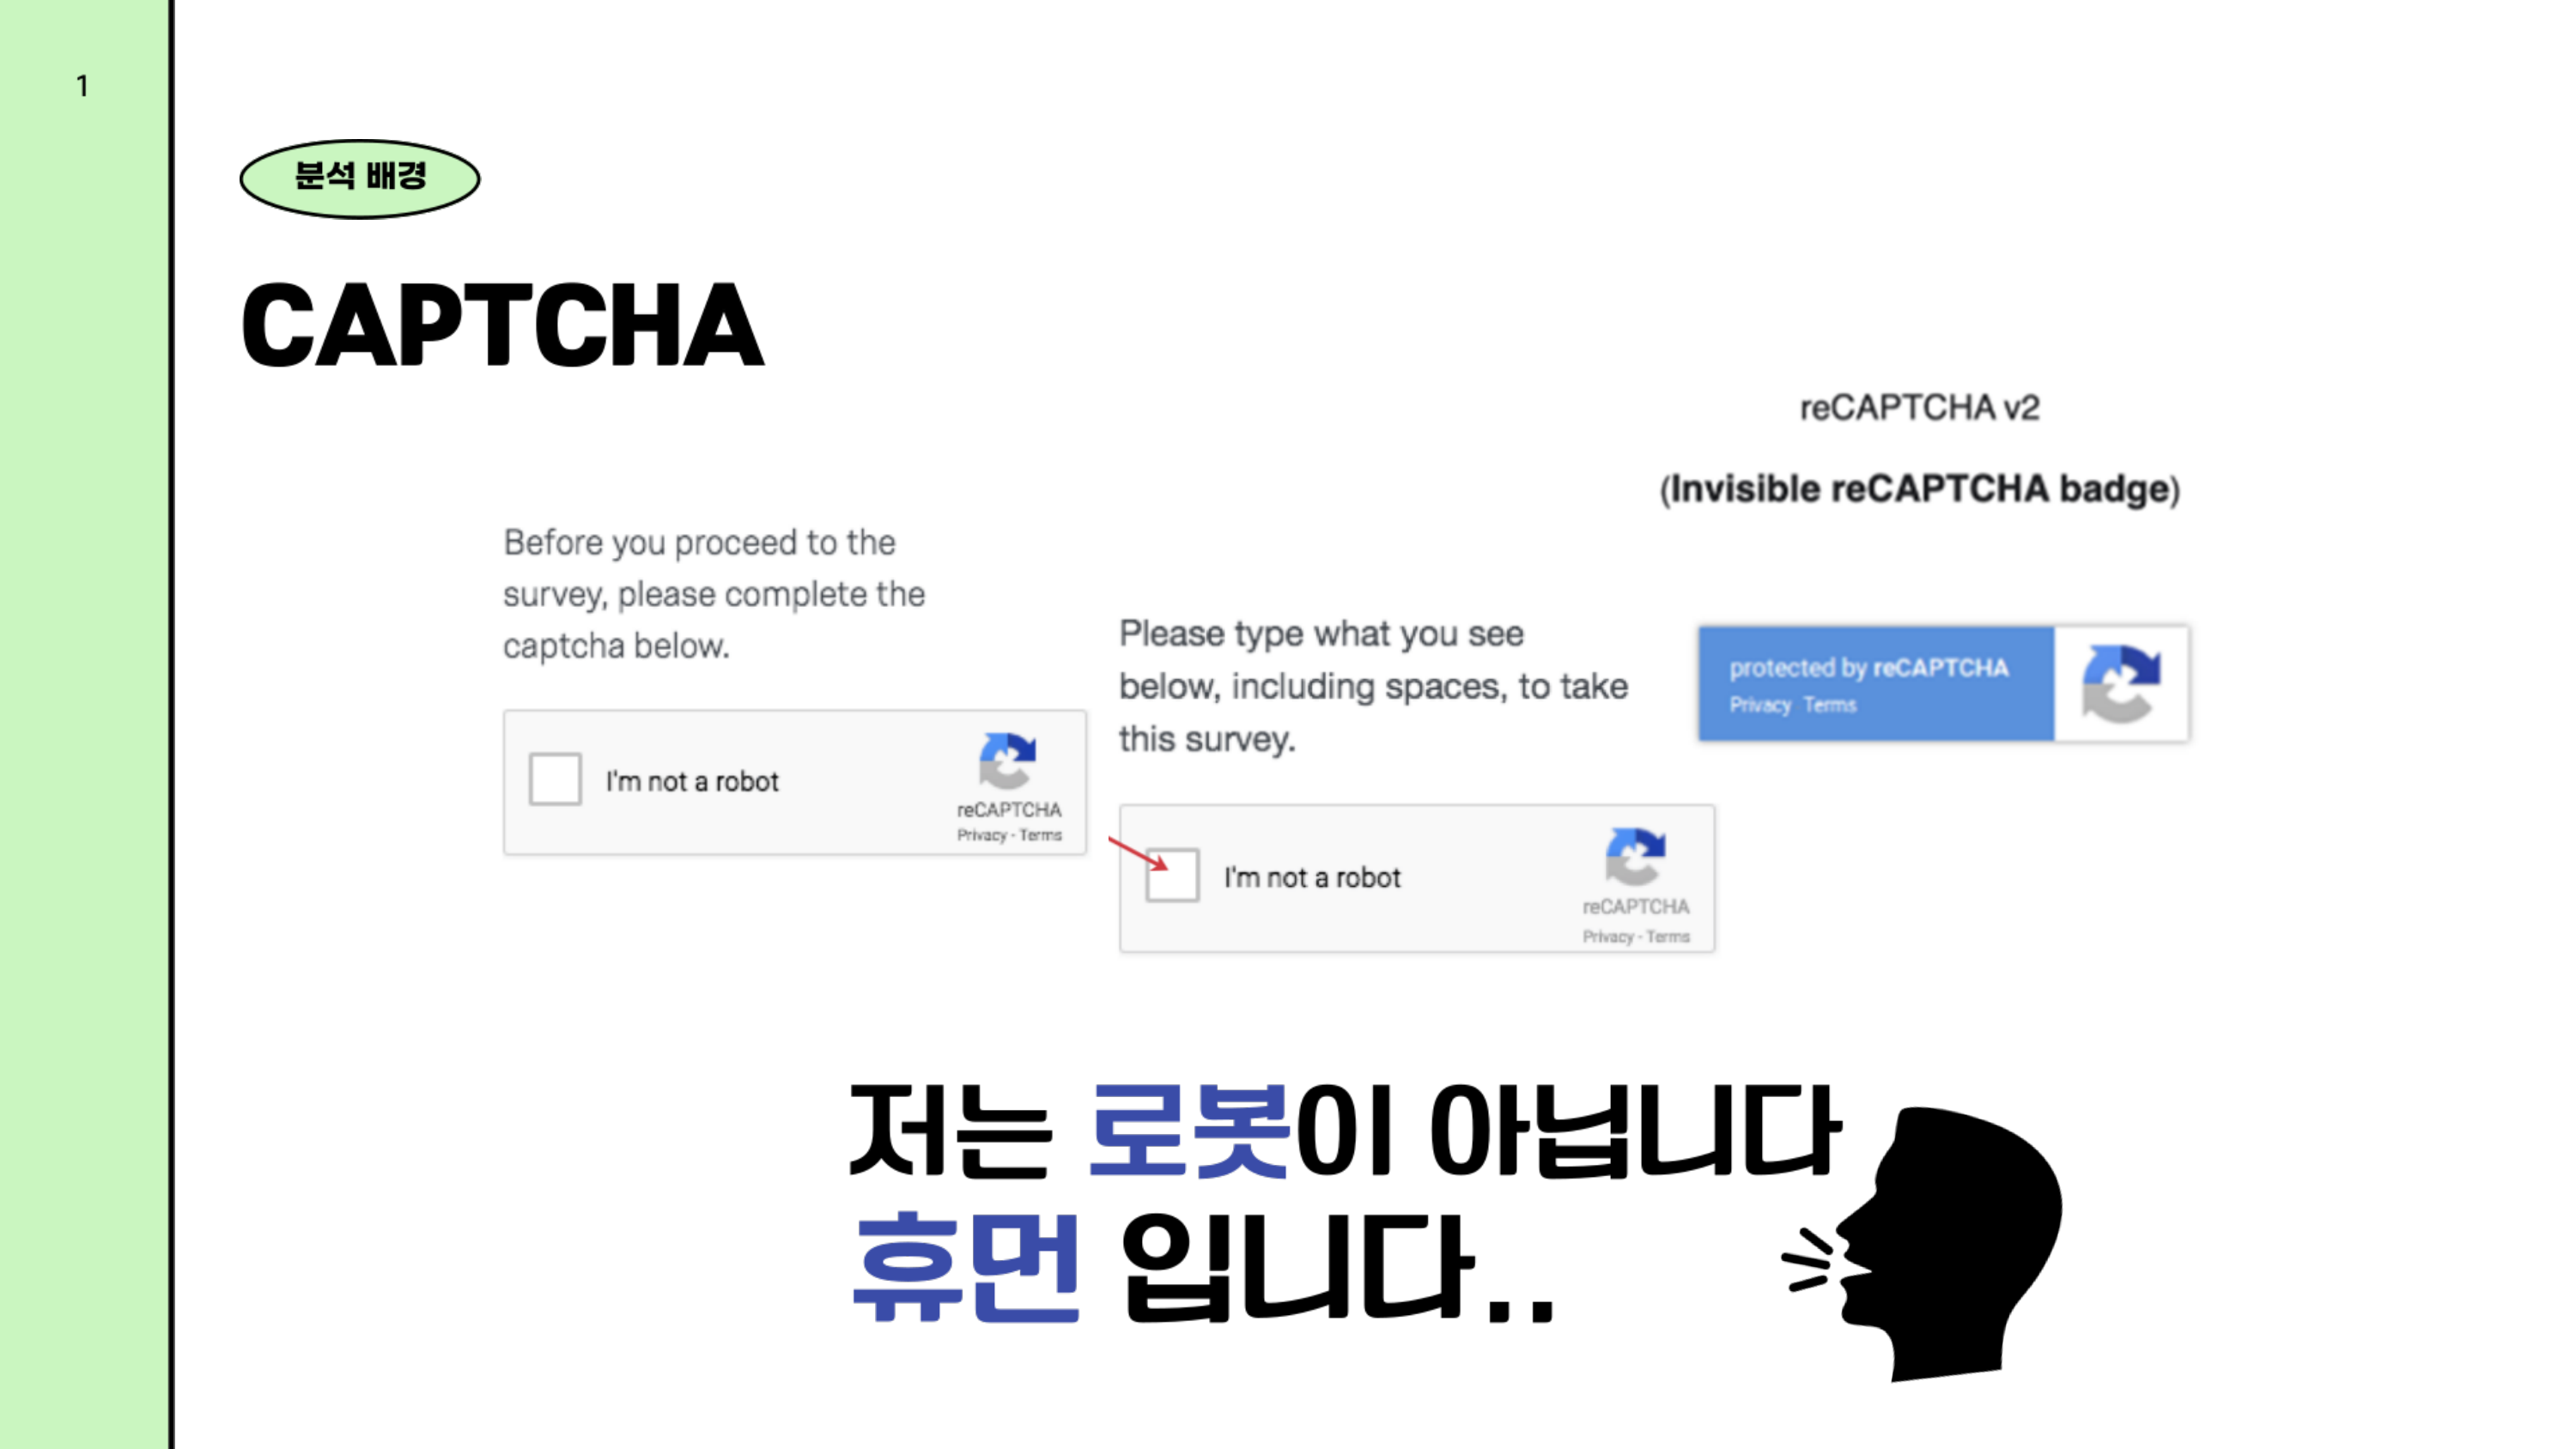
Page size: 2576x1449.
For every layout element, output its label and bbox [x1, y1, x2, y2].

text_box [239, 139, 483, 220]
picture [0, 0, 175, 1449]
text_box [831, 994, 2169, 1449]
picture [226, 252, 805, 407]
text_box [489, 359, 2214, 967]
